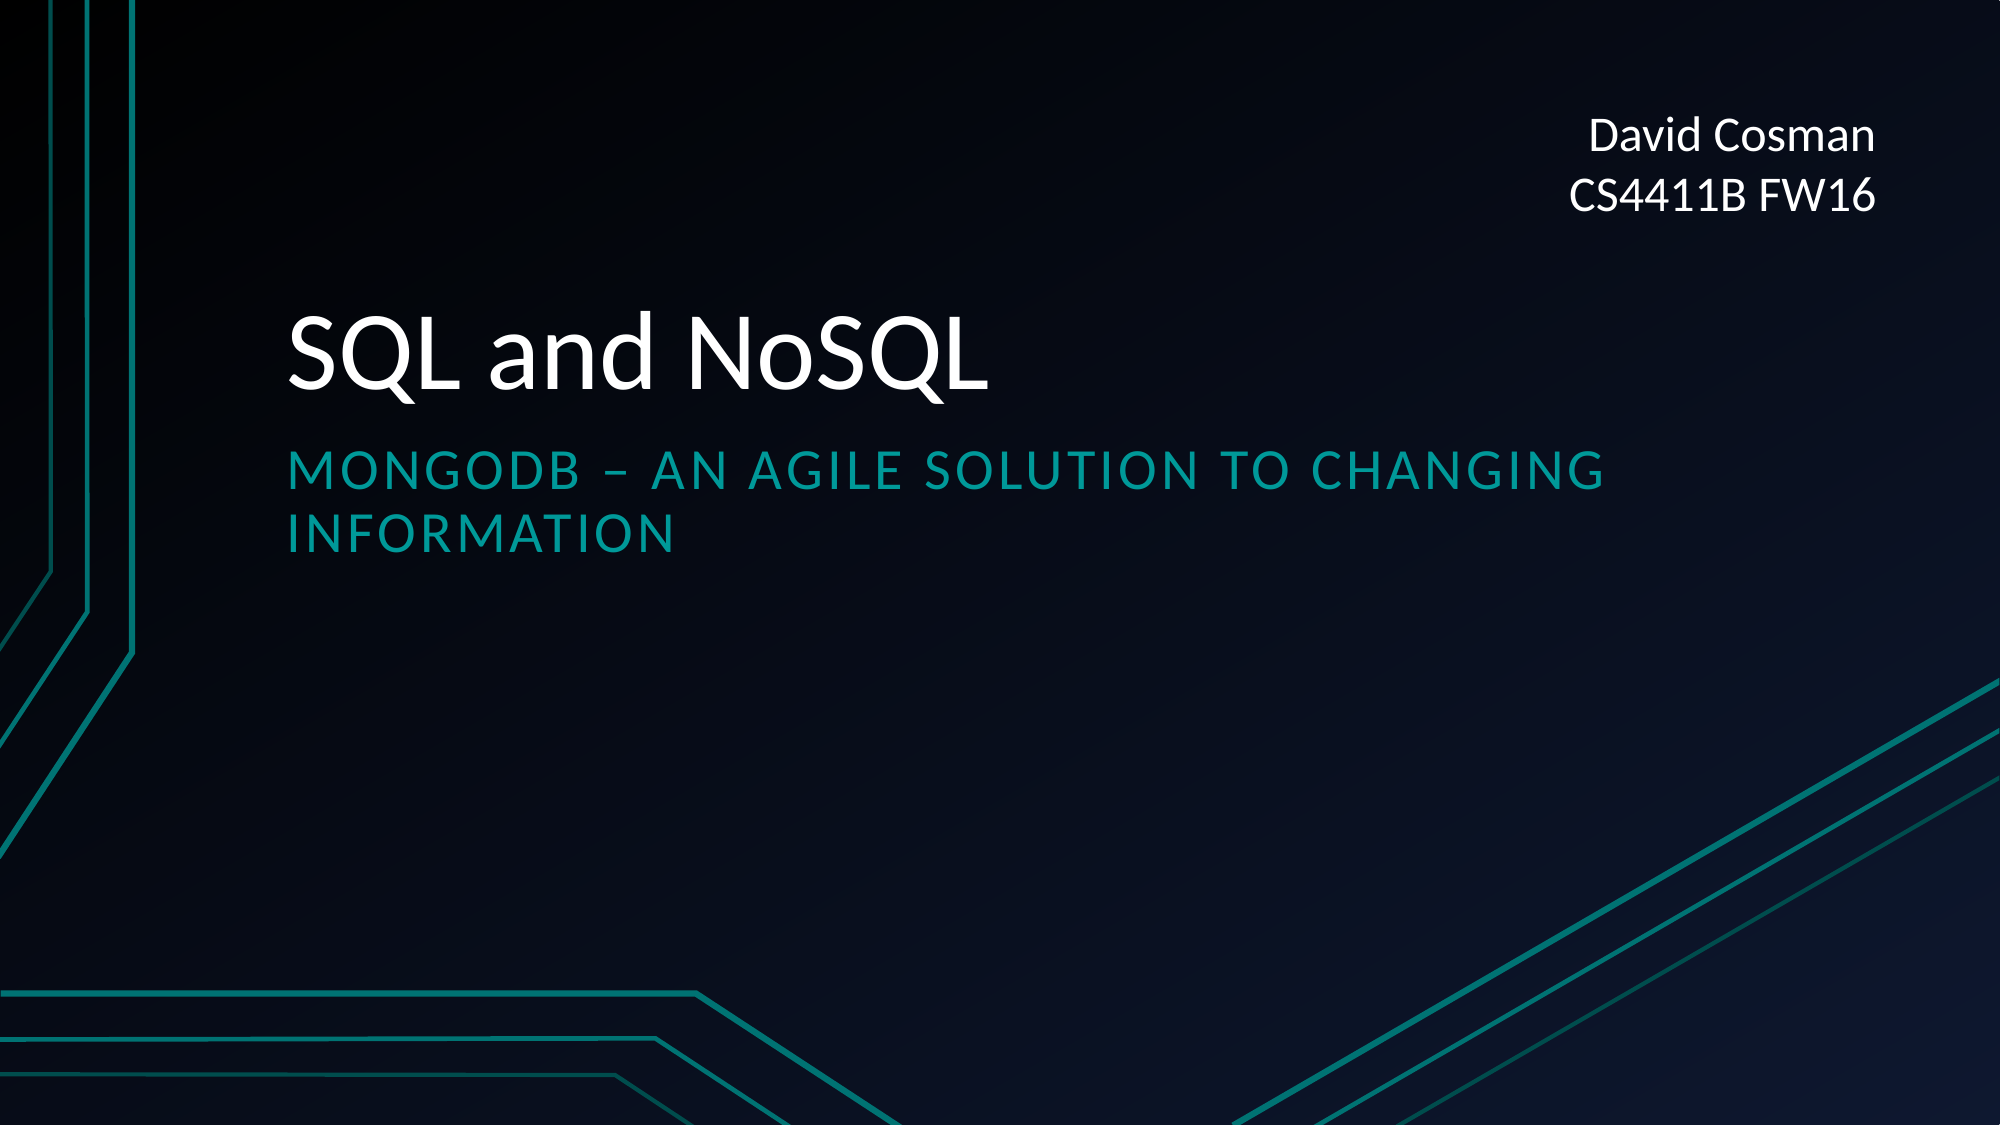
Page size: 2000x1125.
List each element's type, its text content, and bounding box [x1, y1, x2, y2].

subtitle mongoDb – An Agile Solution to Changing Information [266, 429, 1700, 717]
text_box David Cosman CS4411B FW16 [1554, 93, 1892, 229]
title SQL and NoSQL [266, 95, 1700, 424]
